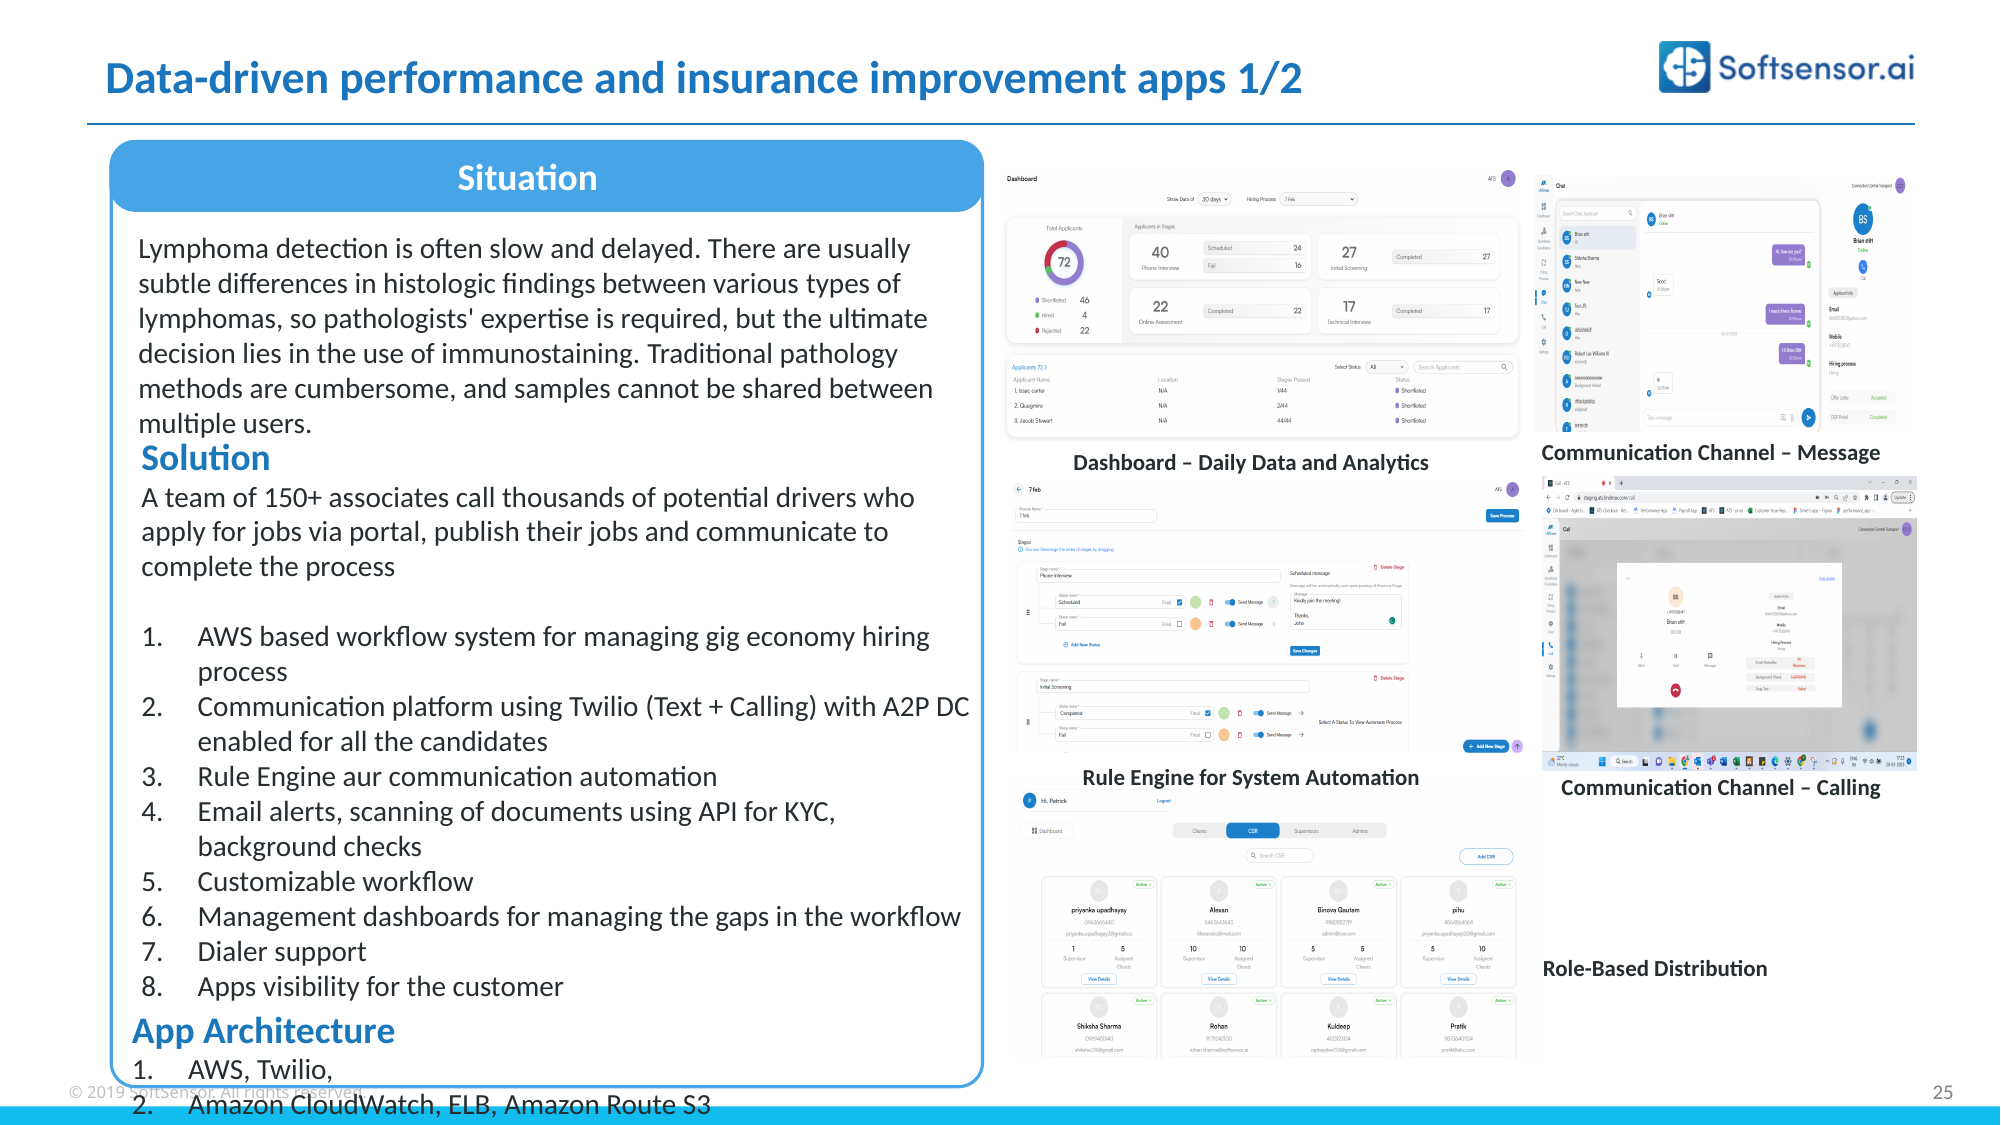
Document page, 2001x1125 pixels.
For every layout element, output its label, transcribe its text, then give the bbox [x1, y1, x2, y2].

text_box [109, 140, 986, 1125]
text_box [999, 170, 1926, 1060]
picture [1697, 41, 1921, 93]
list Data-driven performance and insurance improvement apps 1/2 ​ [90, 38, 1697, 119]
